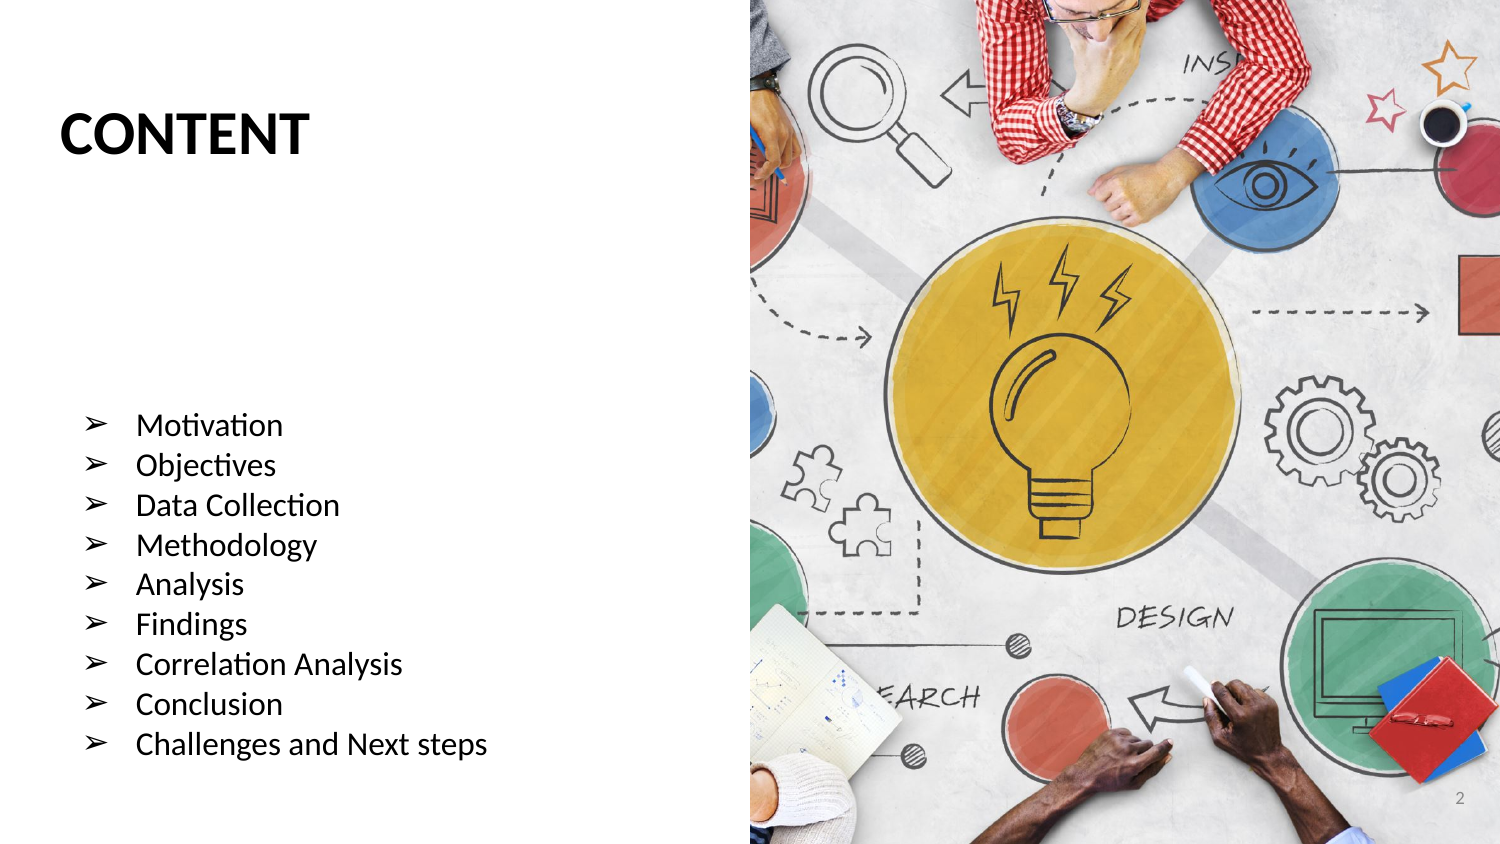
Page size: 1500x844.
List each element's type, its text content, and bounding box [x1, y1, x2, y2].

title CONTENT [45, 34, 618, 235]
picture [749, 0, 1500, 844]
list Motivation Objectives Data Collection Methodology Analysis Findings Correlation Analysis Conclusion Challenges and Next steps [45, 360, 618, 805]
